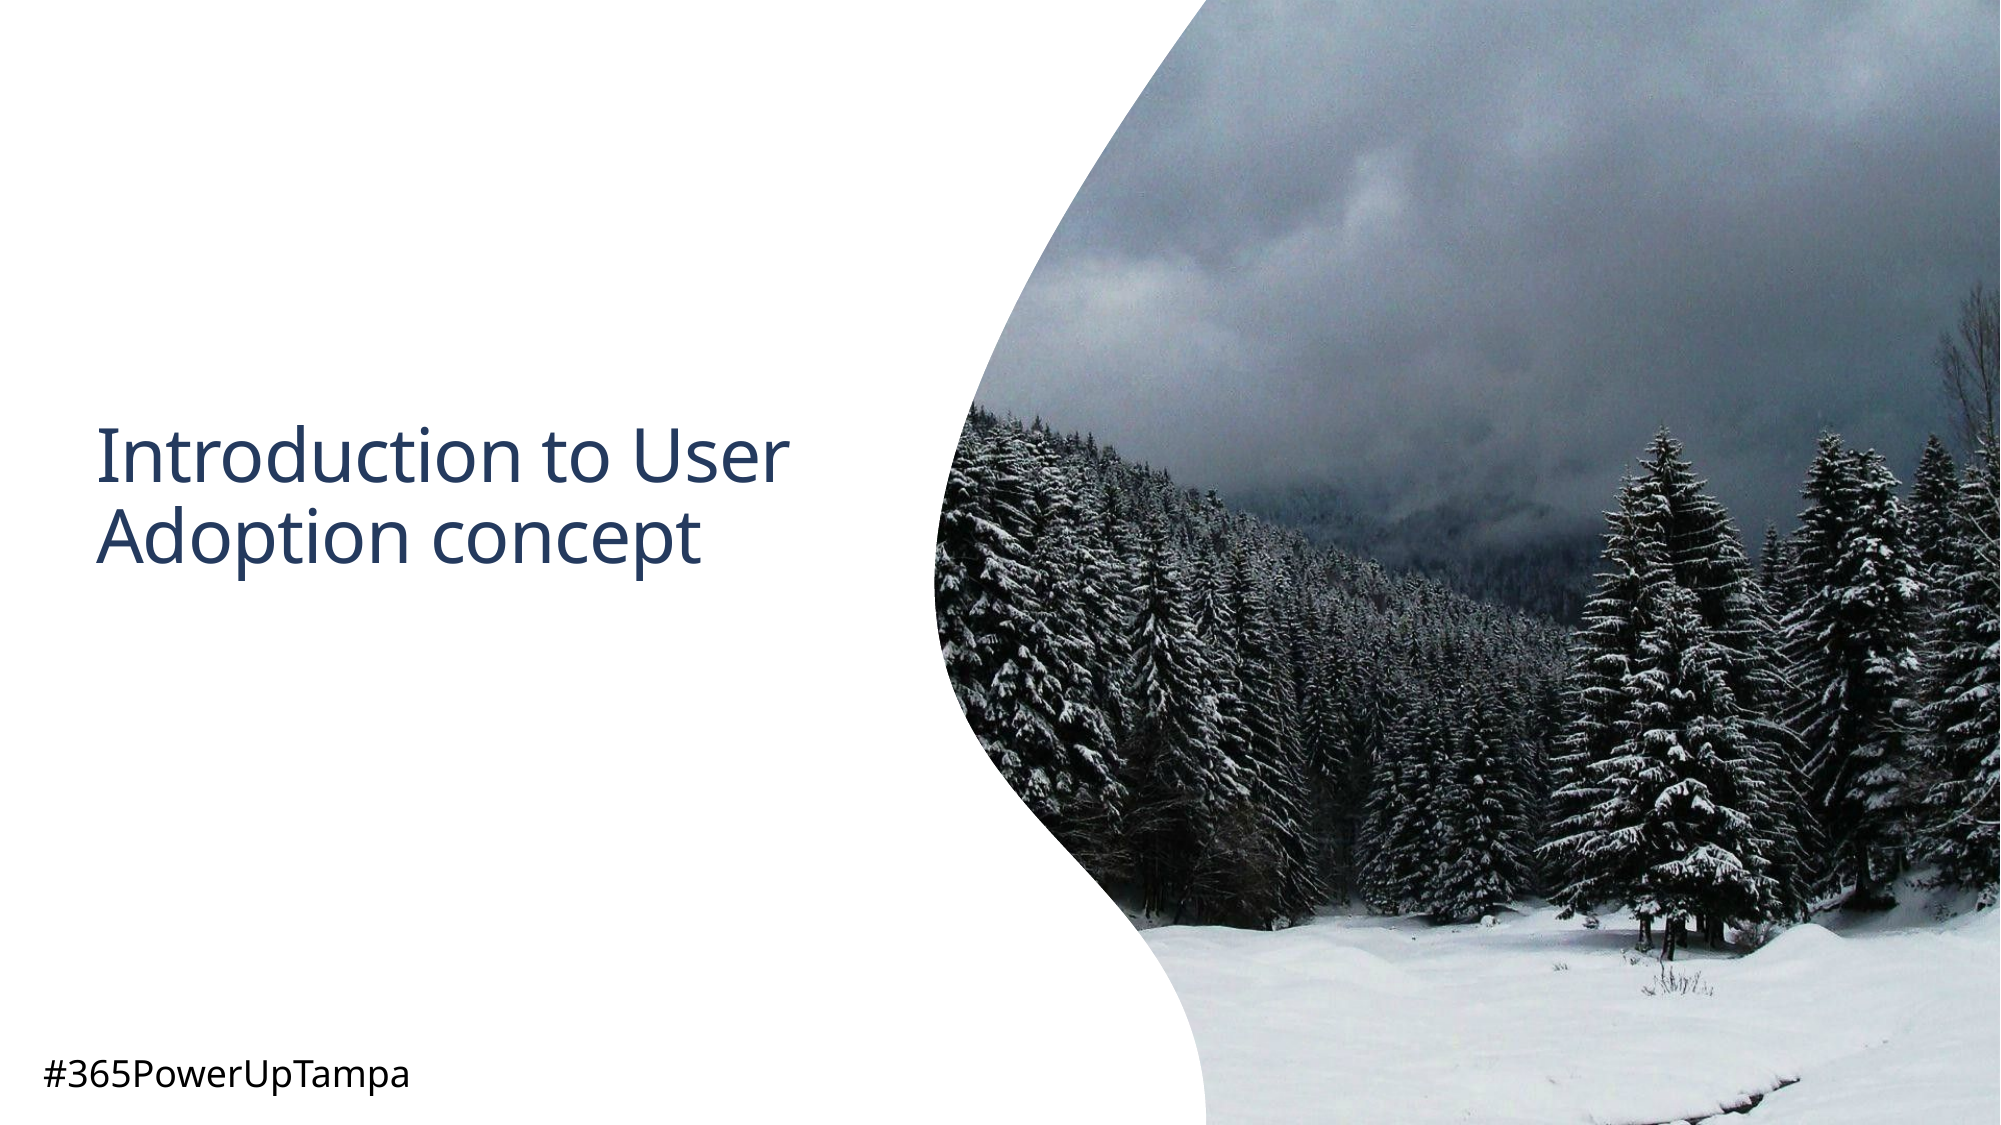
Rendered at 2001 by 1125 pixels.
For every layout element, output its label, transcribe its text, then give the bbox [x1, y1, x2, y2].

title Introduction to User Adoption concept [96, 415, 1000, 580]
picture [935, 0, 2000, 1125]
